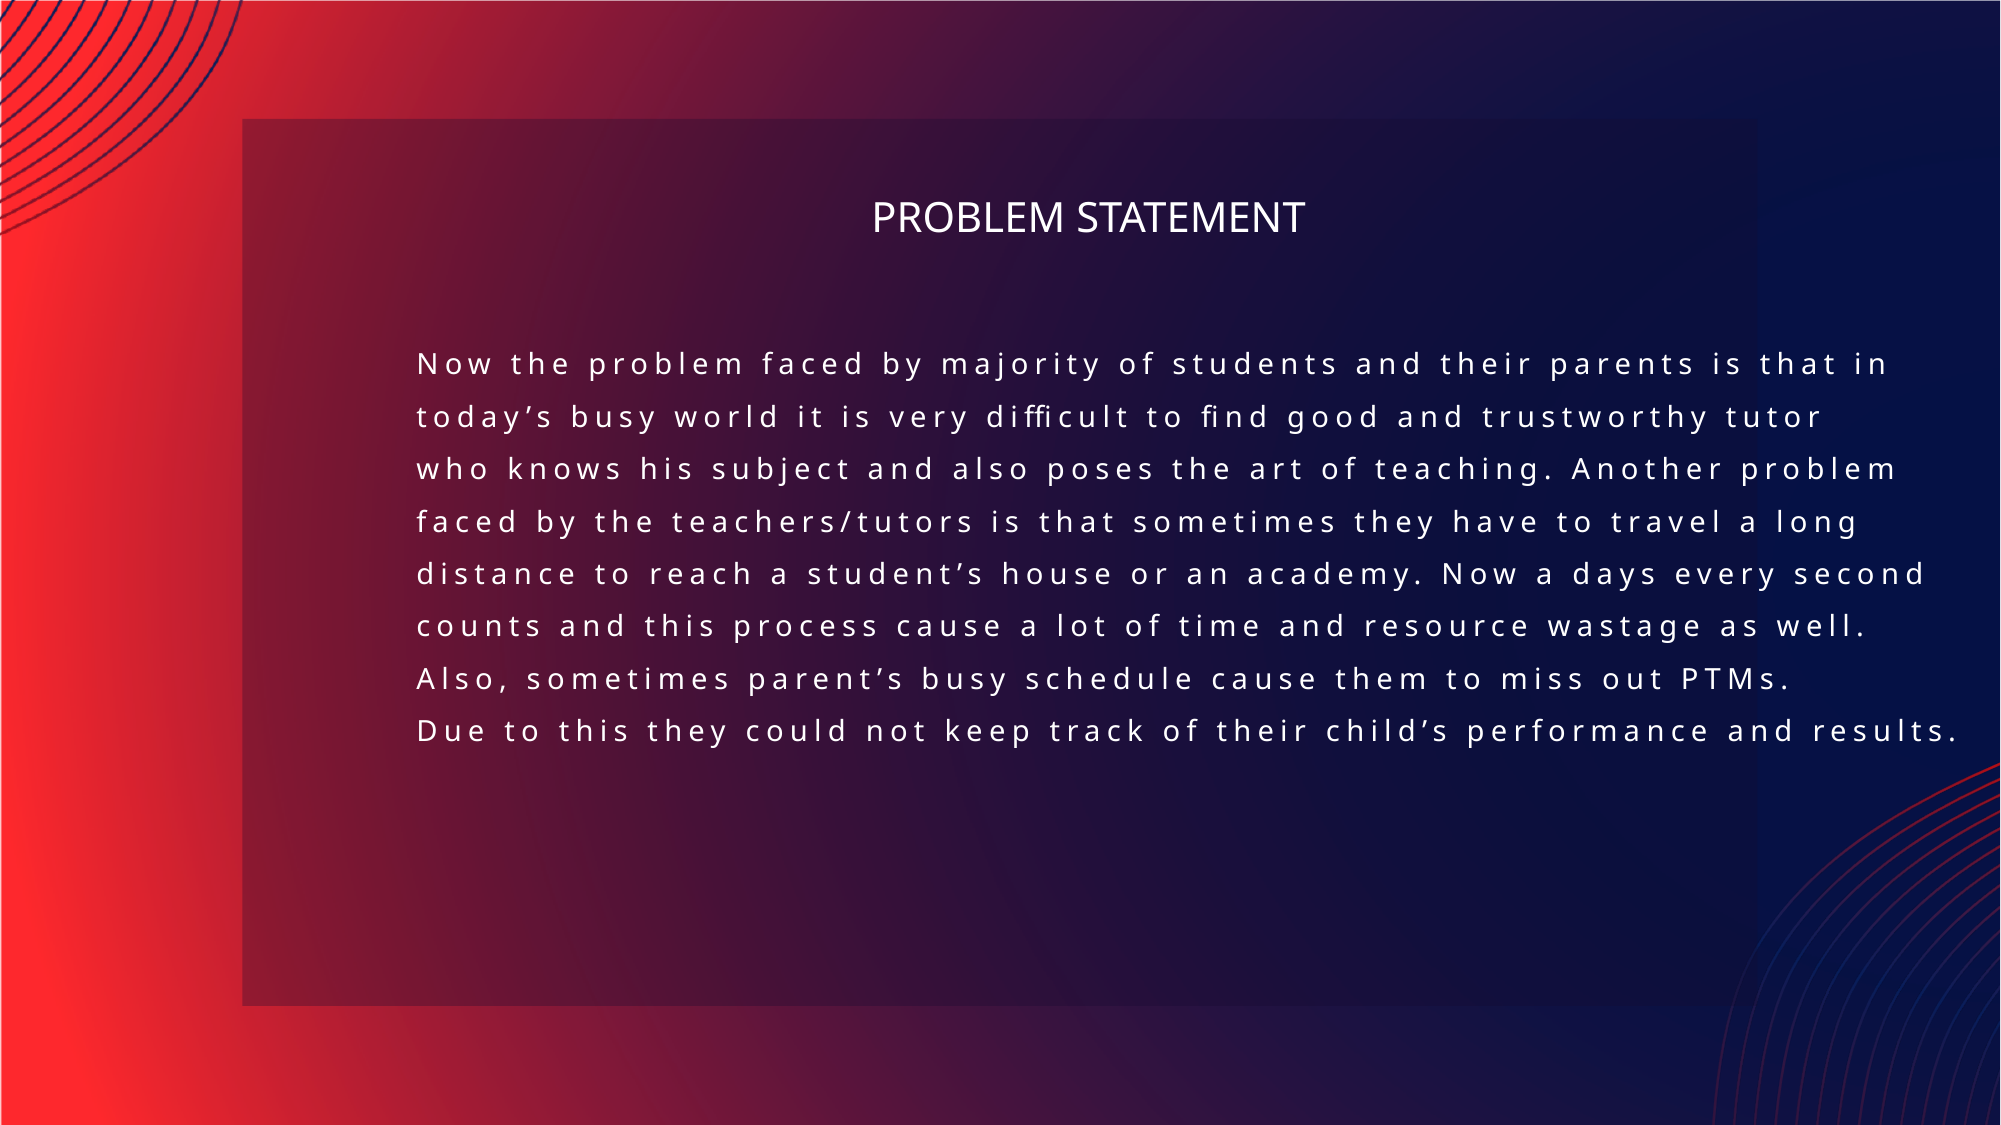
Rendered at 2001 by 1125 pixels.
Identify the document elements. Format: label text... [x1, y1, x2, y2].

text_box Now the problem faced by majority of students and their parents is that in today’s busy world it is very difficult to find good and trustworthy tutor who knows his subject and also poses the art of teaching. Another problem faced by the teachers/tutors is that sometimes they have to travel a long distance to reach a student’s house or an academy. Now a days every second counts and this process cause a lot of time and resource wastage as well. Also, sometimes parent’s busy schedule cause them to miss out PTMs. Due to this they could not keep track of their child’s performance and results. [401, 320, 1424, 407]
text_box PROBLEM STATEMENT [856, 183, 1213, 249]
picture [0, 0, 2001, 1125]
